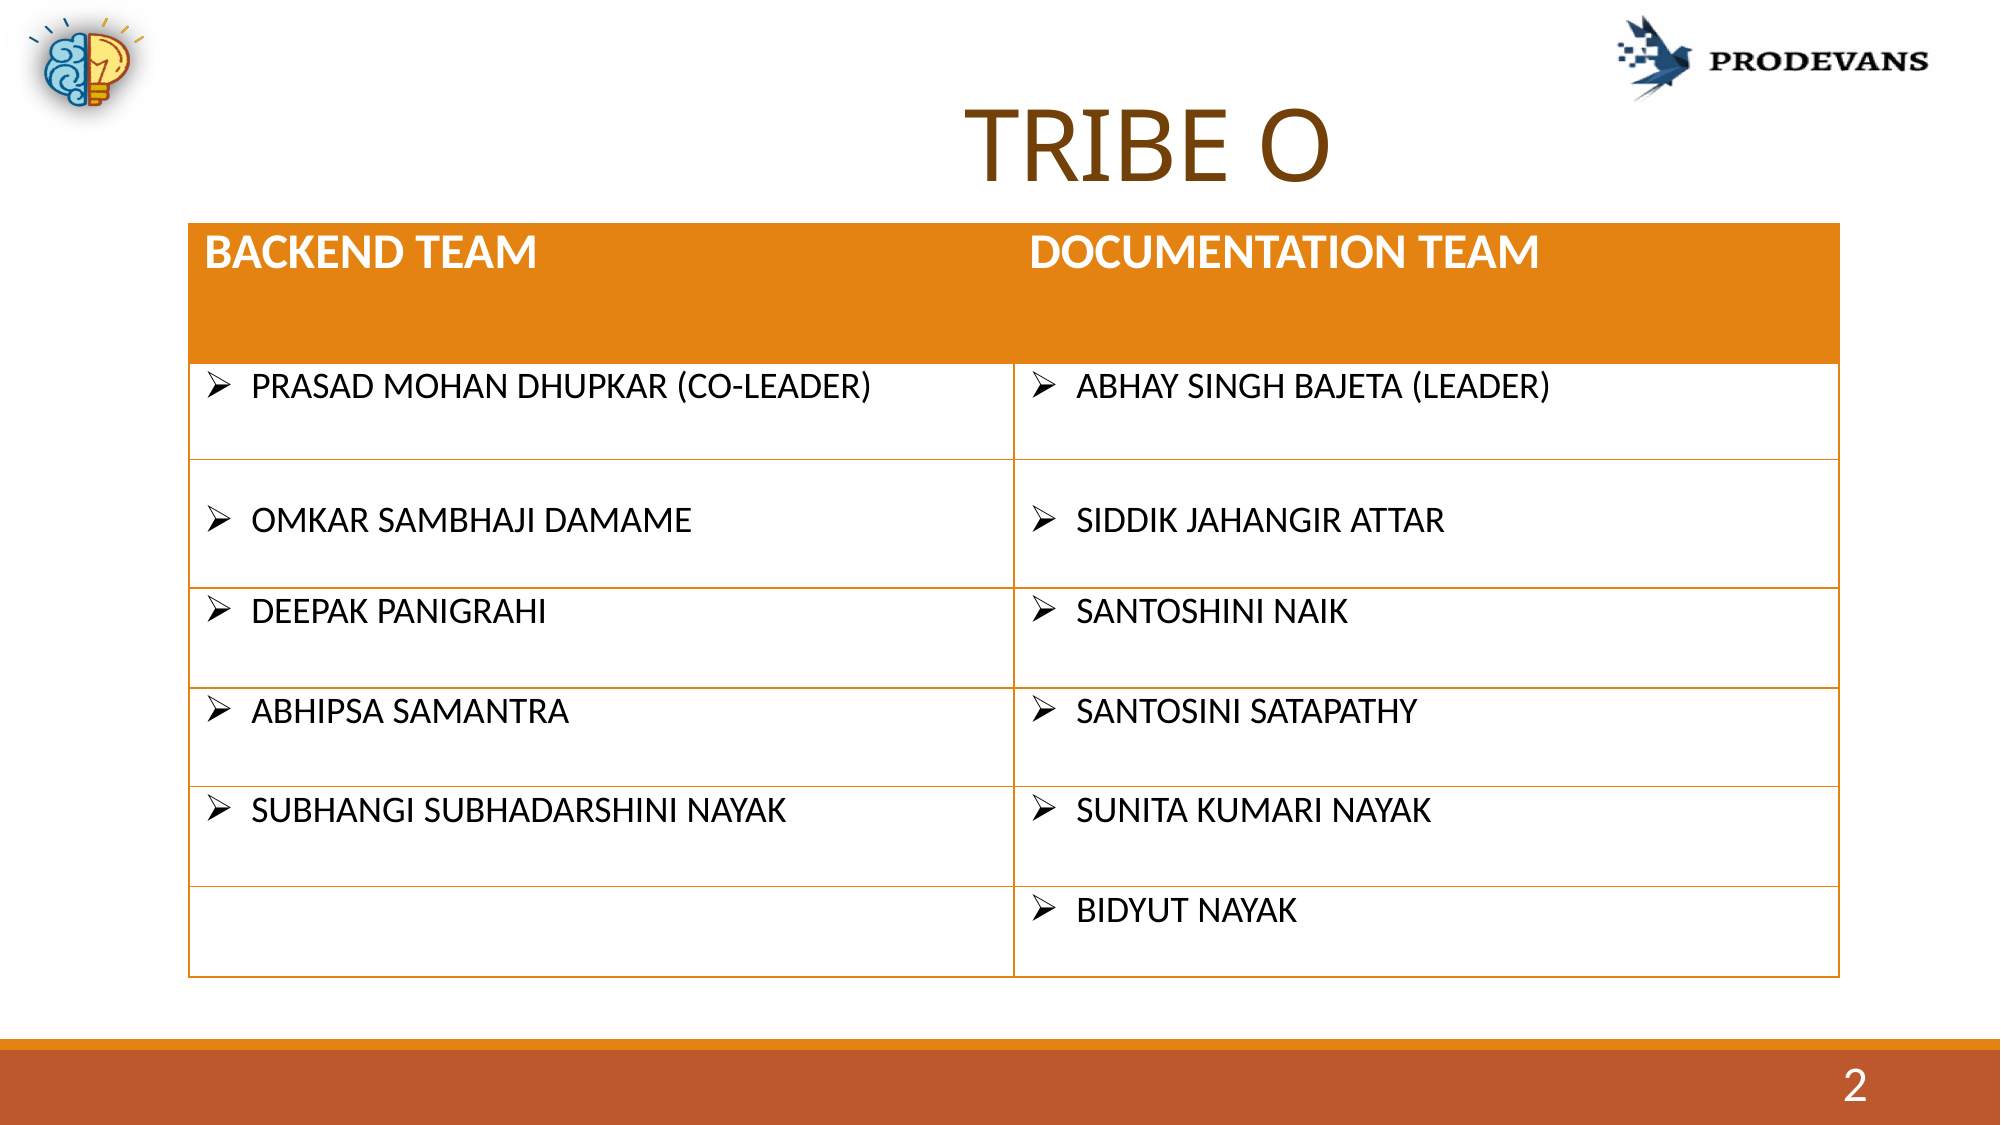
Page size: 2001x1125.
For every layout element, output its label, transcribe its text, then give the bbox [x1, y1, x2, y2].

title TRIBE O [174, 0, 1825, 209]
table_cell SUBHANGI SUBHADARSHINI NAYAK [190, 787, 1013, 886]
table_cell SANTOSHINI NAIK [1015, 589, 1838, 687]
table_cell SUNITA KUMARI NAYAK [1015, 787, 1838, 886]
table_cell SIDDIK JAHANGIR ATTAR [1015, 460, 1838, 587]
table_cell PRASAD MOHAN DHUPKAR (CO-LEADER) [190, 364, 1013, 459]
table_header BACKEND TEAM [190, 224, 1014, 362]
slide_number 2 [1667, 1051, 1883, 1111]
table_cell SANTOSINI SATAPATHY [1015, 689, 1838, 786]
picture [20, 18, 151, 109]
table_cell ABHAY SINGH BAJETA (LEADER) [1015, 364, 1838, 459]
table_header DOCUMENTATION TEAM [1014, 224, 1838, 362]
table_cell [190, 887, 1013, 976]
picture [1574, 0, 2000, 133]
table_cell BIDYUT NAYAK [1015, 887, 1838, 976]
table_cell OMKAR SAMBHAJI DAMAME [190, 460, 1013, 587]
table_cell ABHIPSA SAMANTRA [190, 689, 1013, 786]
table_cell DEEPAK PANIGRAHI [190, 589, 1013, 687]
